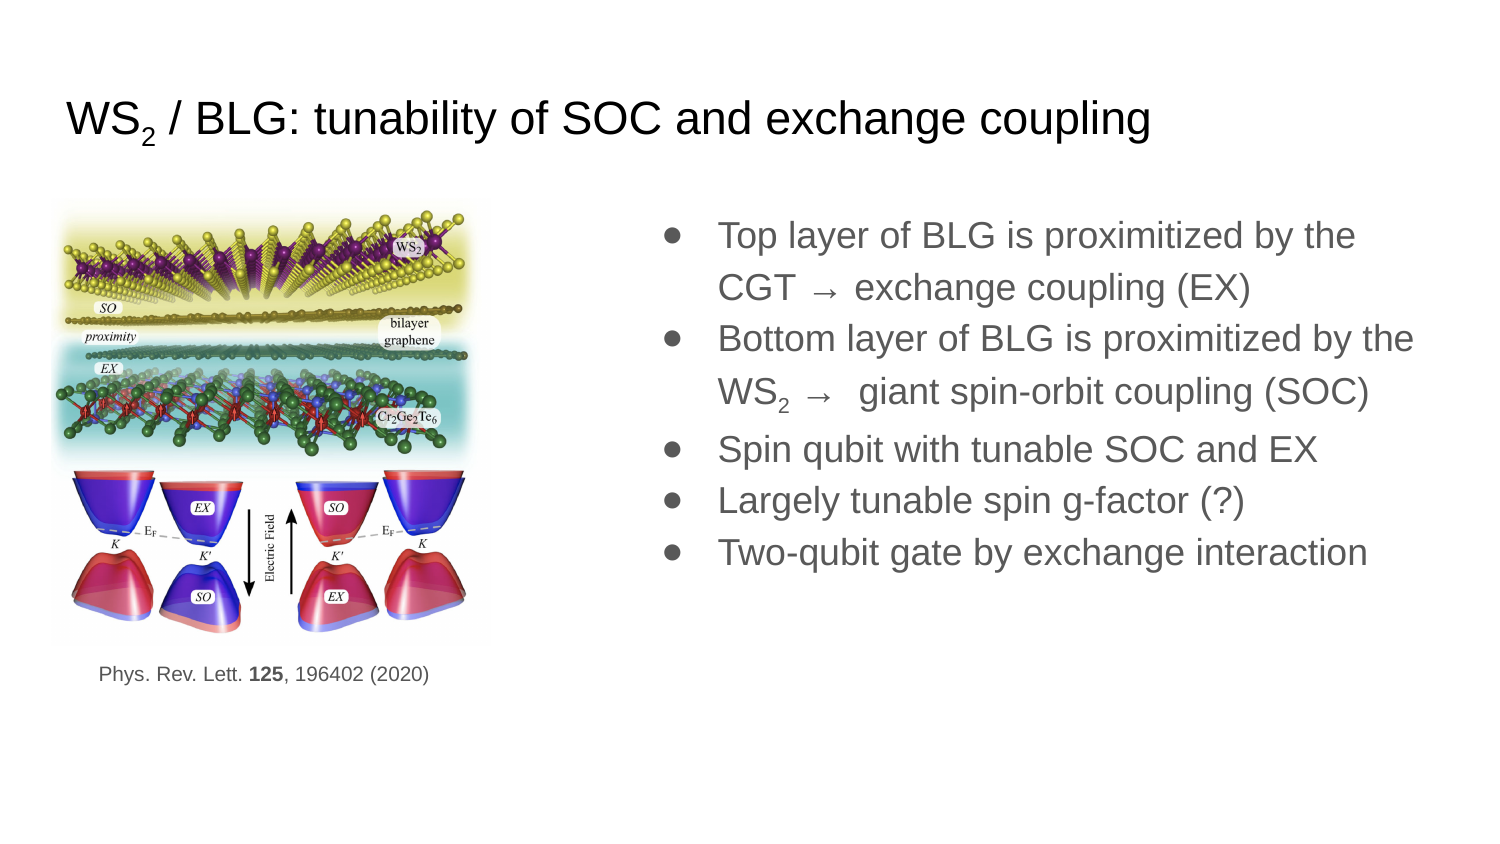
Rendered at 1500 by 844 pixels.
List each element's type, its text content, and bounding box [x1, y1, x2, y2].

list Top layer of BLG is proximitized by the CGT → exchange coupling (EX) Bottom layer of BLG is proximitized by the WS2 → giant spin-orbit coupling (SOC) Spin qubit with tunable SOC and EX Largely tunable spin g-factor (?) Two-qubit gate by exchange interaction [627, 189, 1449, 750]
text_box Phys. Rev. Lett. 125, 196402 (2020) [83, 655, 459, 749]
picture [50, 197, 491, 646]
title WS2 / BLG: tunability of SOC and exchange coupling [51, 72, 1449, 167]
